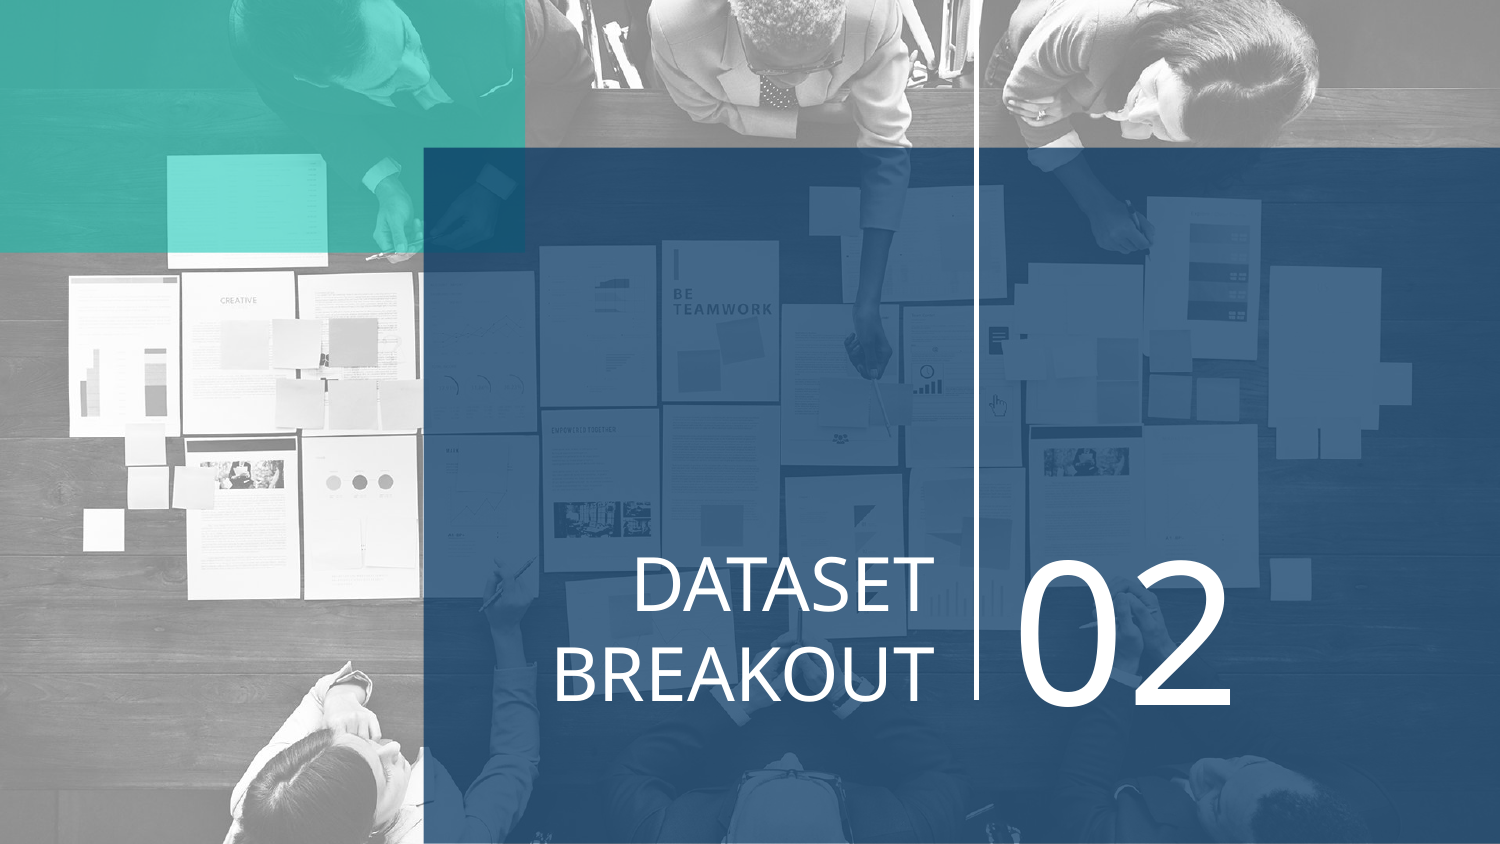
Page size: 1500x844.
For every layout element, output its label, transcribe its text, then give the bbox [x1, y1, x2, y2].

title 02 [996, 386, 1428, 761]
title DATASET BREAKOUT [431, 416, 951, 732]
